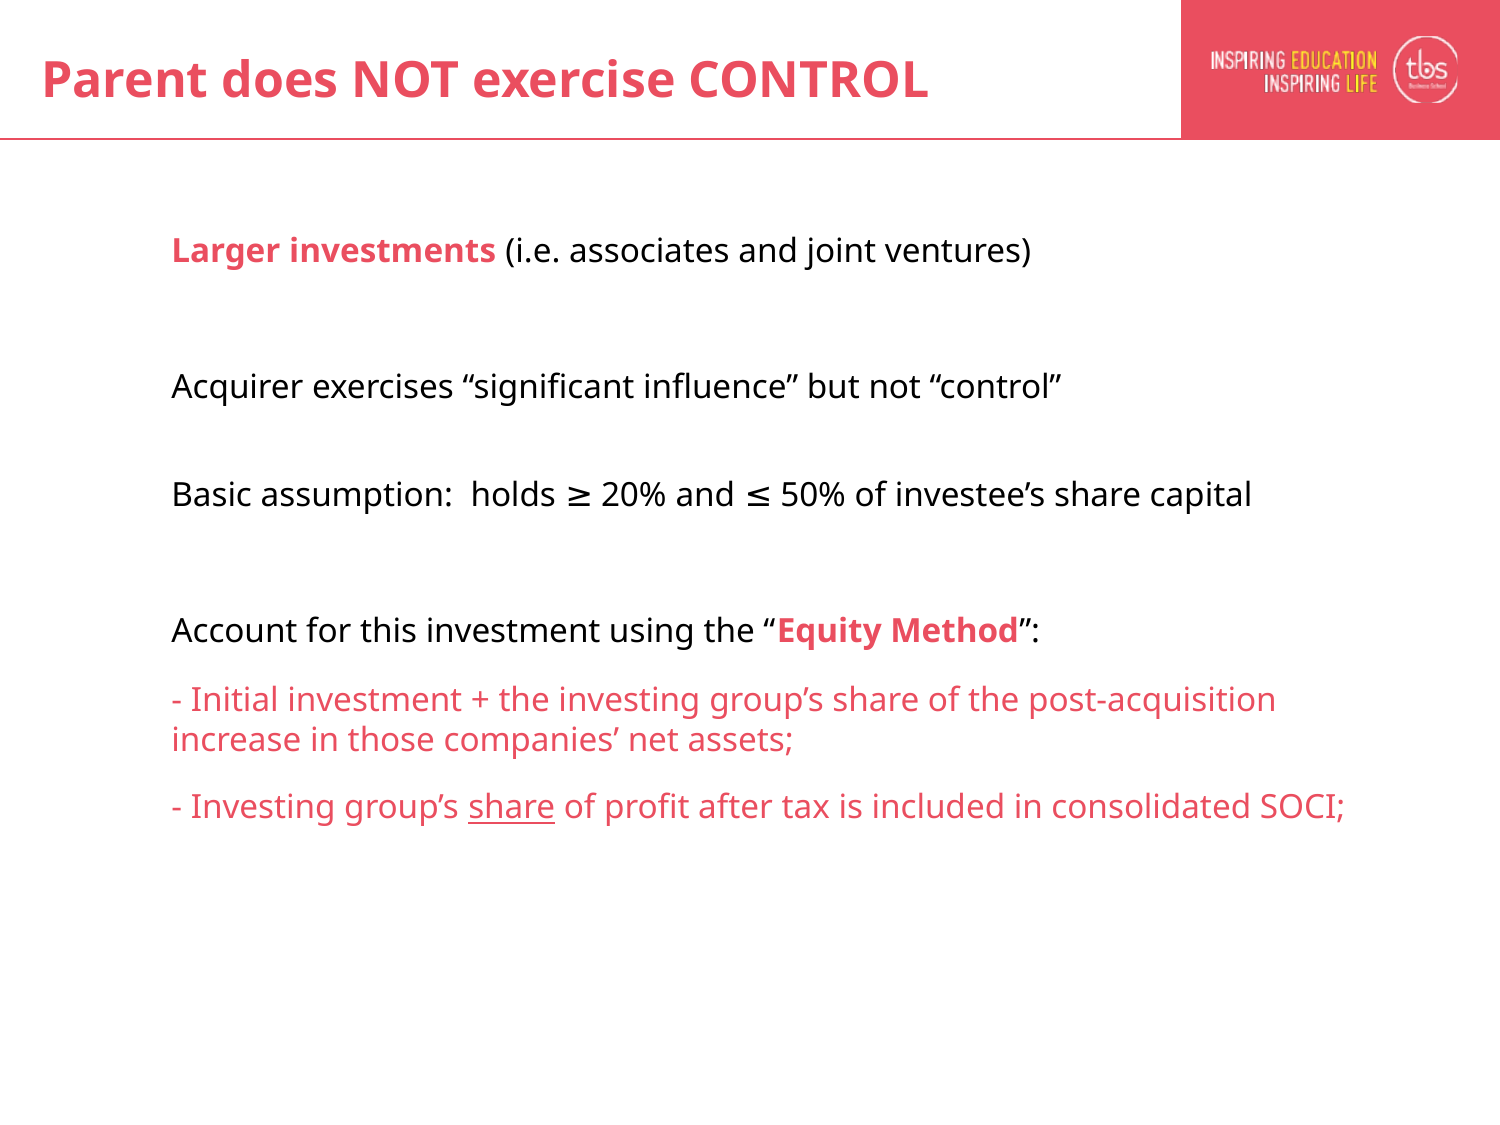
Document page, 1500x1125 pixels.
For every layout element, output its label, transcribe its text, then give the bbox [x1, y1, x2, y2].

title Parent does NOT exercise CONTROL [0, 0, 1142, 154]
list Larger investments (i.e. associates and joint ventures) Acquirer exercises “significant influence” but not “control” Basic assumption: holds ≥ 20% and ≤ 50% of investee’s share capital Account for this investment using the “Equity Method”: - Initial investment + the investing group’s share of the post-acquisition increase in those companies’ net assets; - Investing group’s share of profit after tax is included in consolidated SOCI; [58, 221, 1445, 1063]
